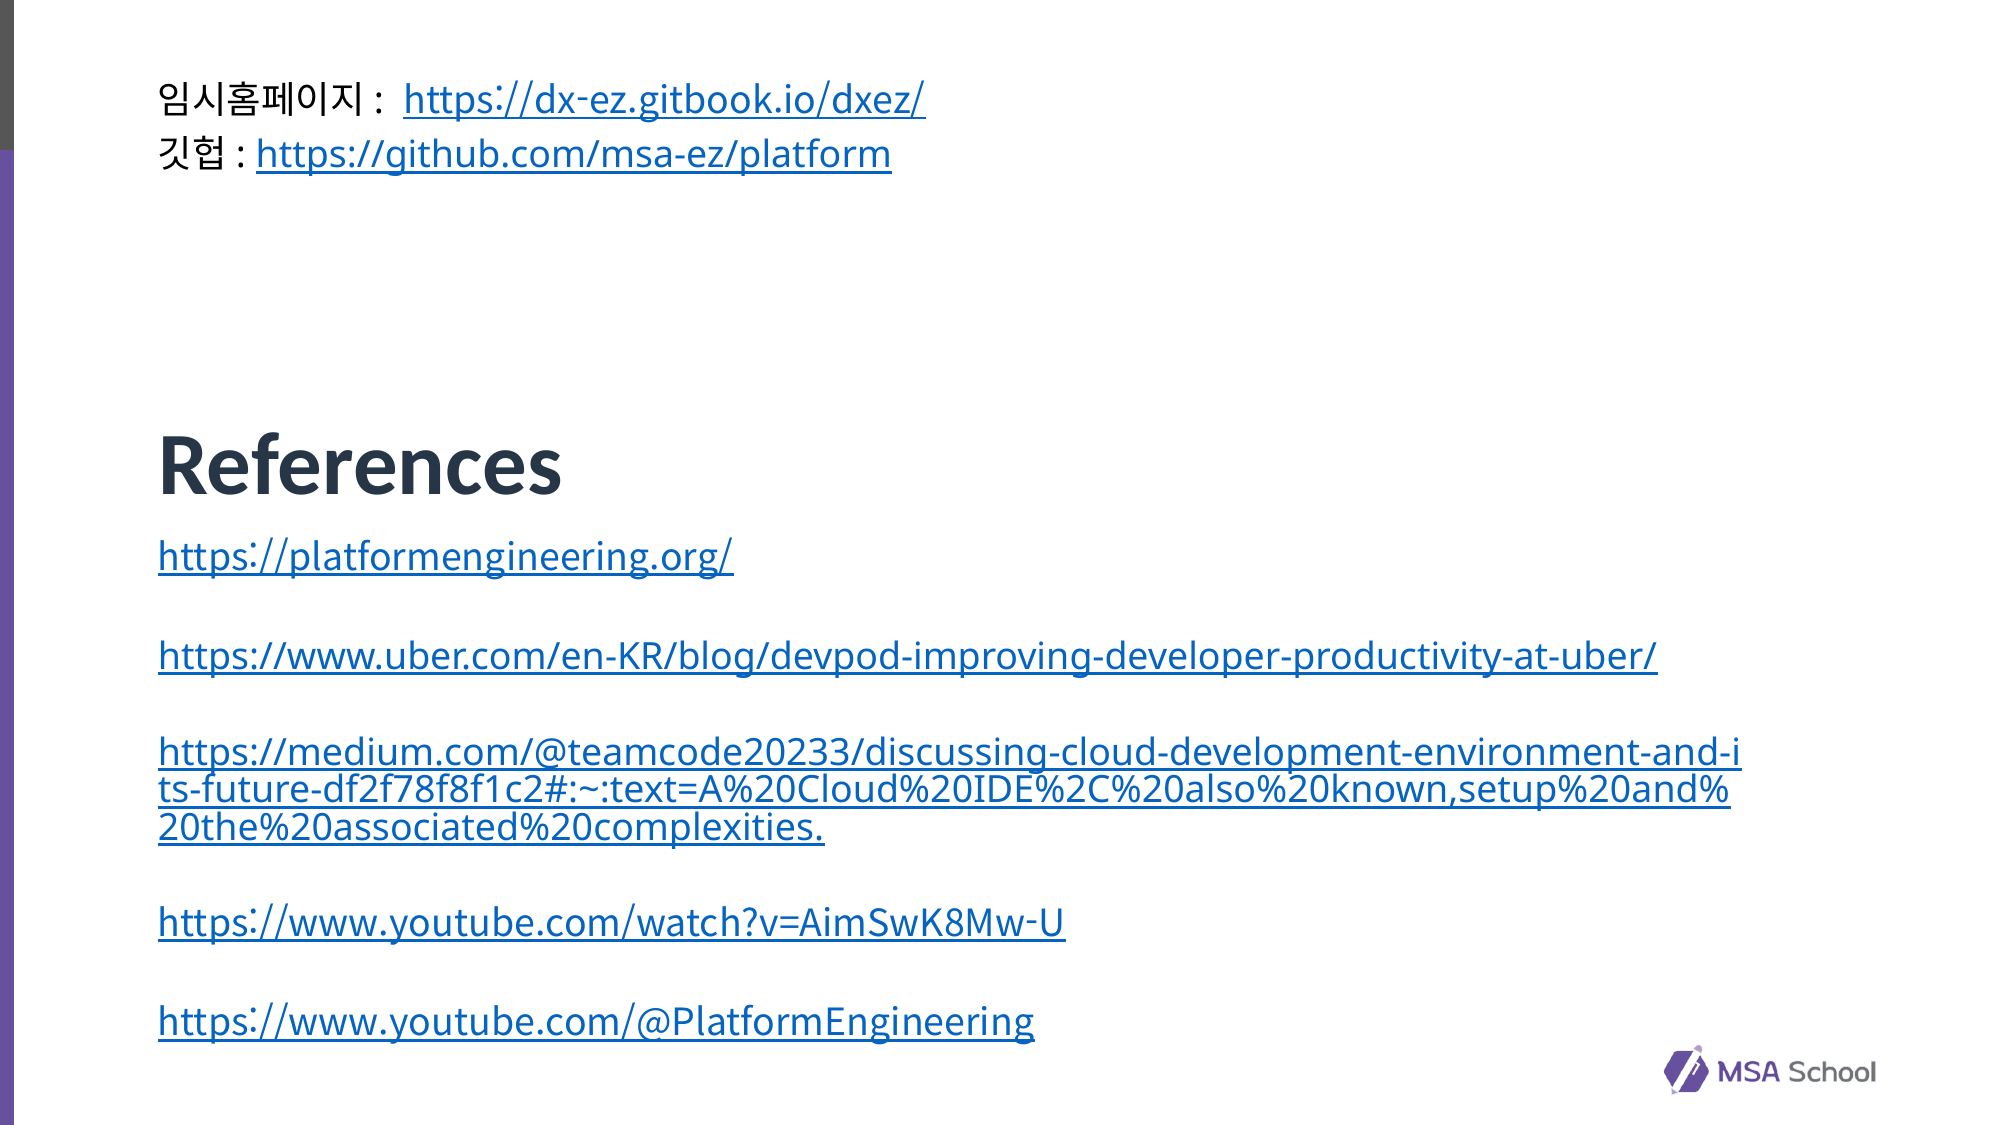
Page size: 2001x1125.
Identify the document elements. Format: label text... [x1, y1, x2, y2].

title References [143, 405, 1857, 526]
text_box 임시홈페이지: https://dx-ez.gitbook.io/dxez/ 깃헙: https://github.com/msa-ez/platform [143, 68, 1145, 189]
picture [1759, 1040, 1882, 1101]
text_box https://platformengineering.org/ https://www.uber.com/en-KR/blog/devpod-improving-developer-productivity-at-uber/ https://medium.com/@teamcode20233/discussing-cloud-development-environment-and-its-future-df2f78f8f1c2#:~:text=A%20Cloud%20IDE%2C%20also%20known,setup%20and%20the%20associated%20complexities. https://www.youtube.com/watch?v=AimSwK8Mw-U https://www.youtube.com/@PlatformEngineering [143, 525, 1759, 1120]
